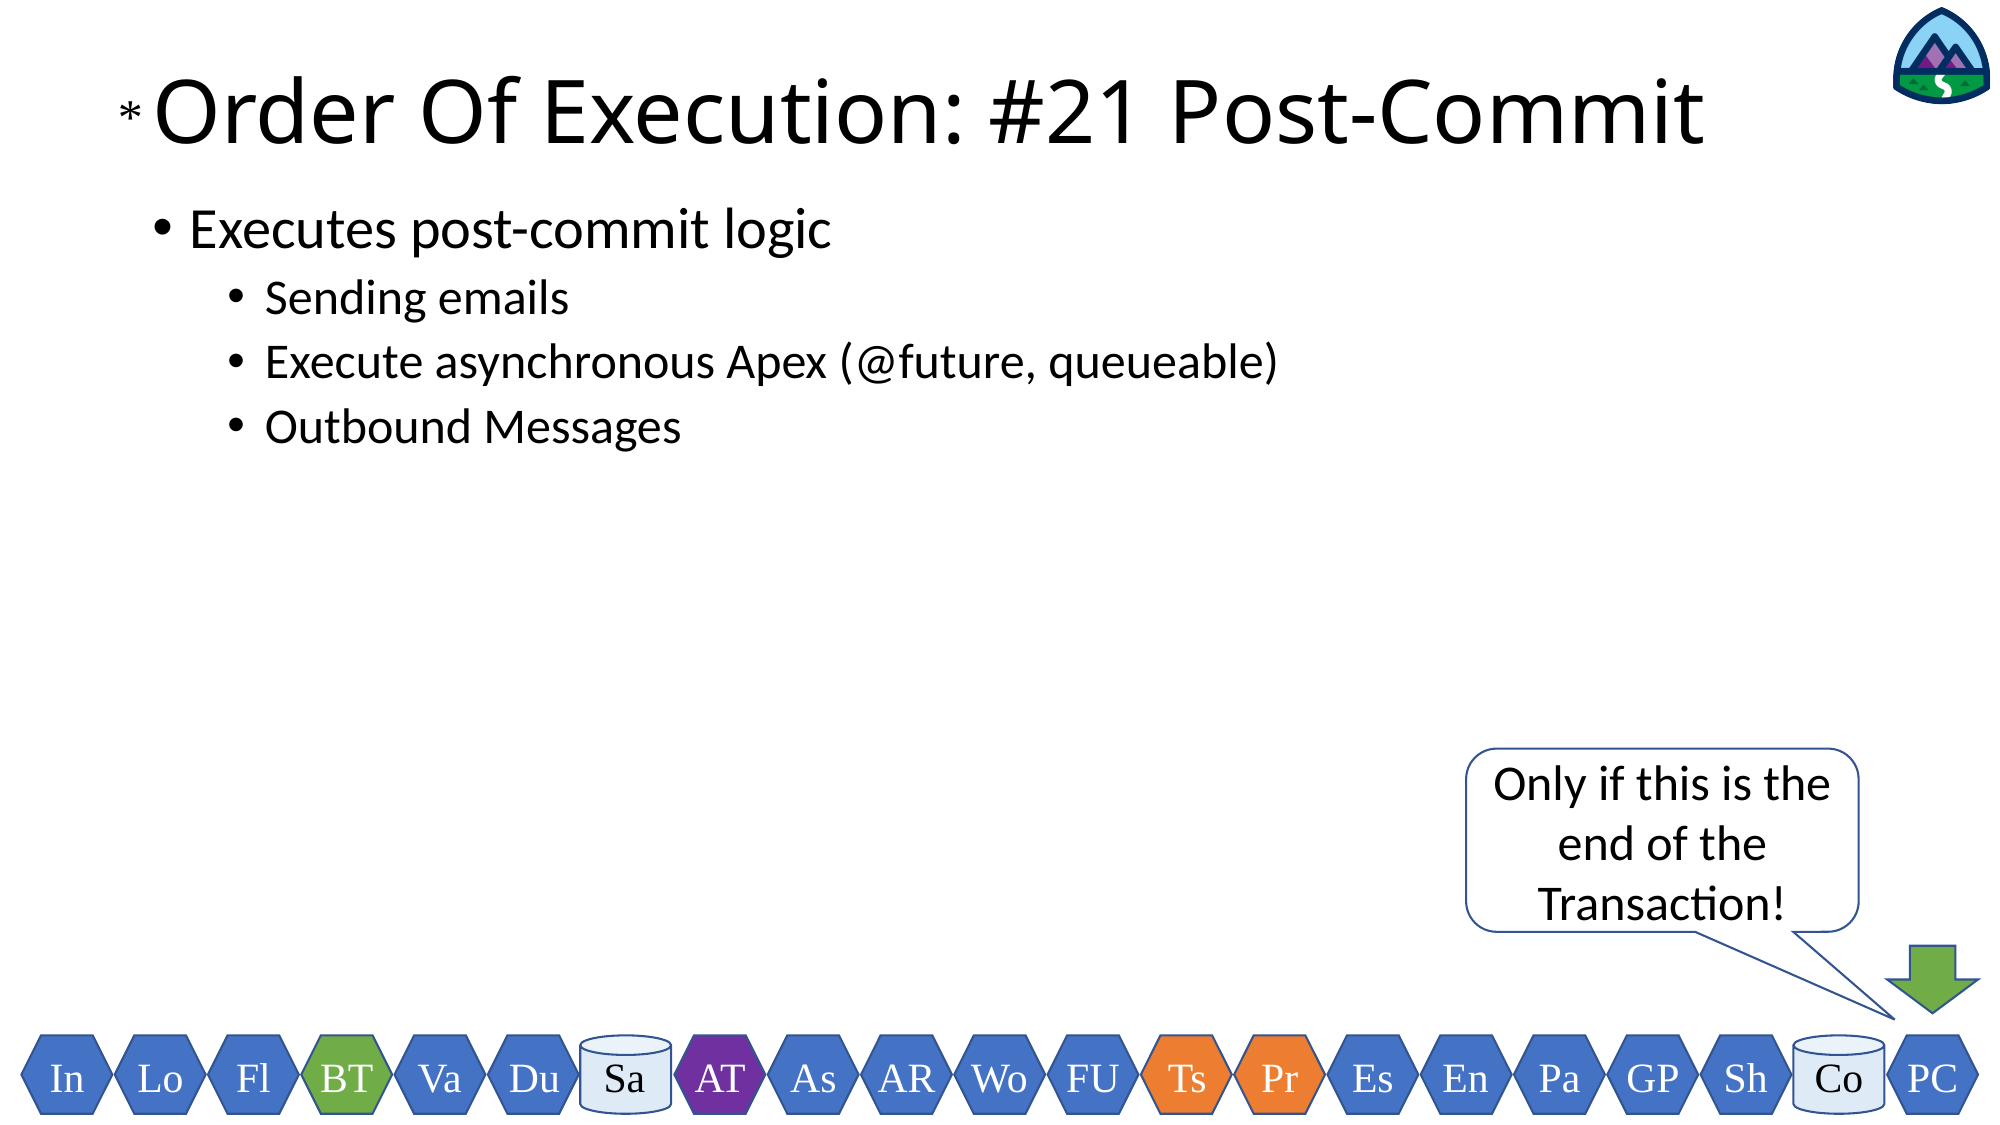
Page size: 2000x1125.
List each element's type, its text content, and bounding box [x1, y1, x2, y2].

text_box [1884, 944, 1982, 1015]
list Executes post-commit logic Sending emails Execute asynchronous Apex (@future, queueable) Outbound Messages [137, 190, 1862, 905]
text_box Only if this is the end of the Transaction! [1465, 747, 1896, 1021]
picture [1892, 7, 1991, 105]
text_box * [112, 77, 133, 152]
title Order Of Execution: #21 Post-Commit [137, 59, 1862, 171]
